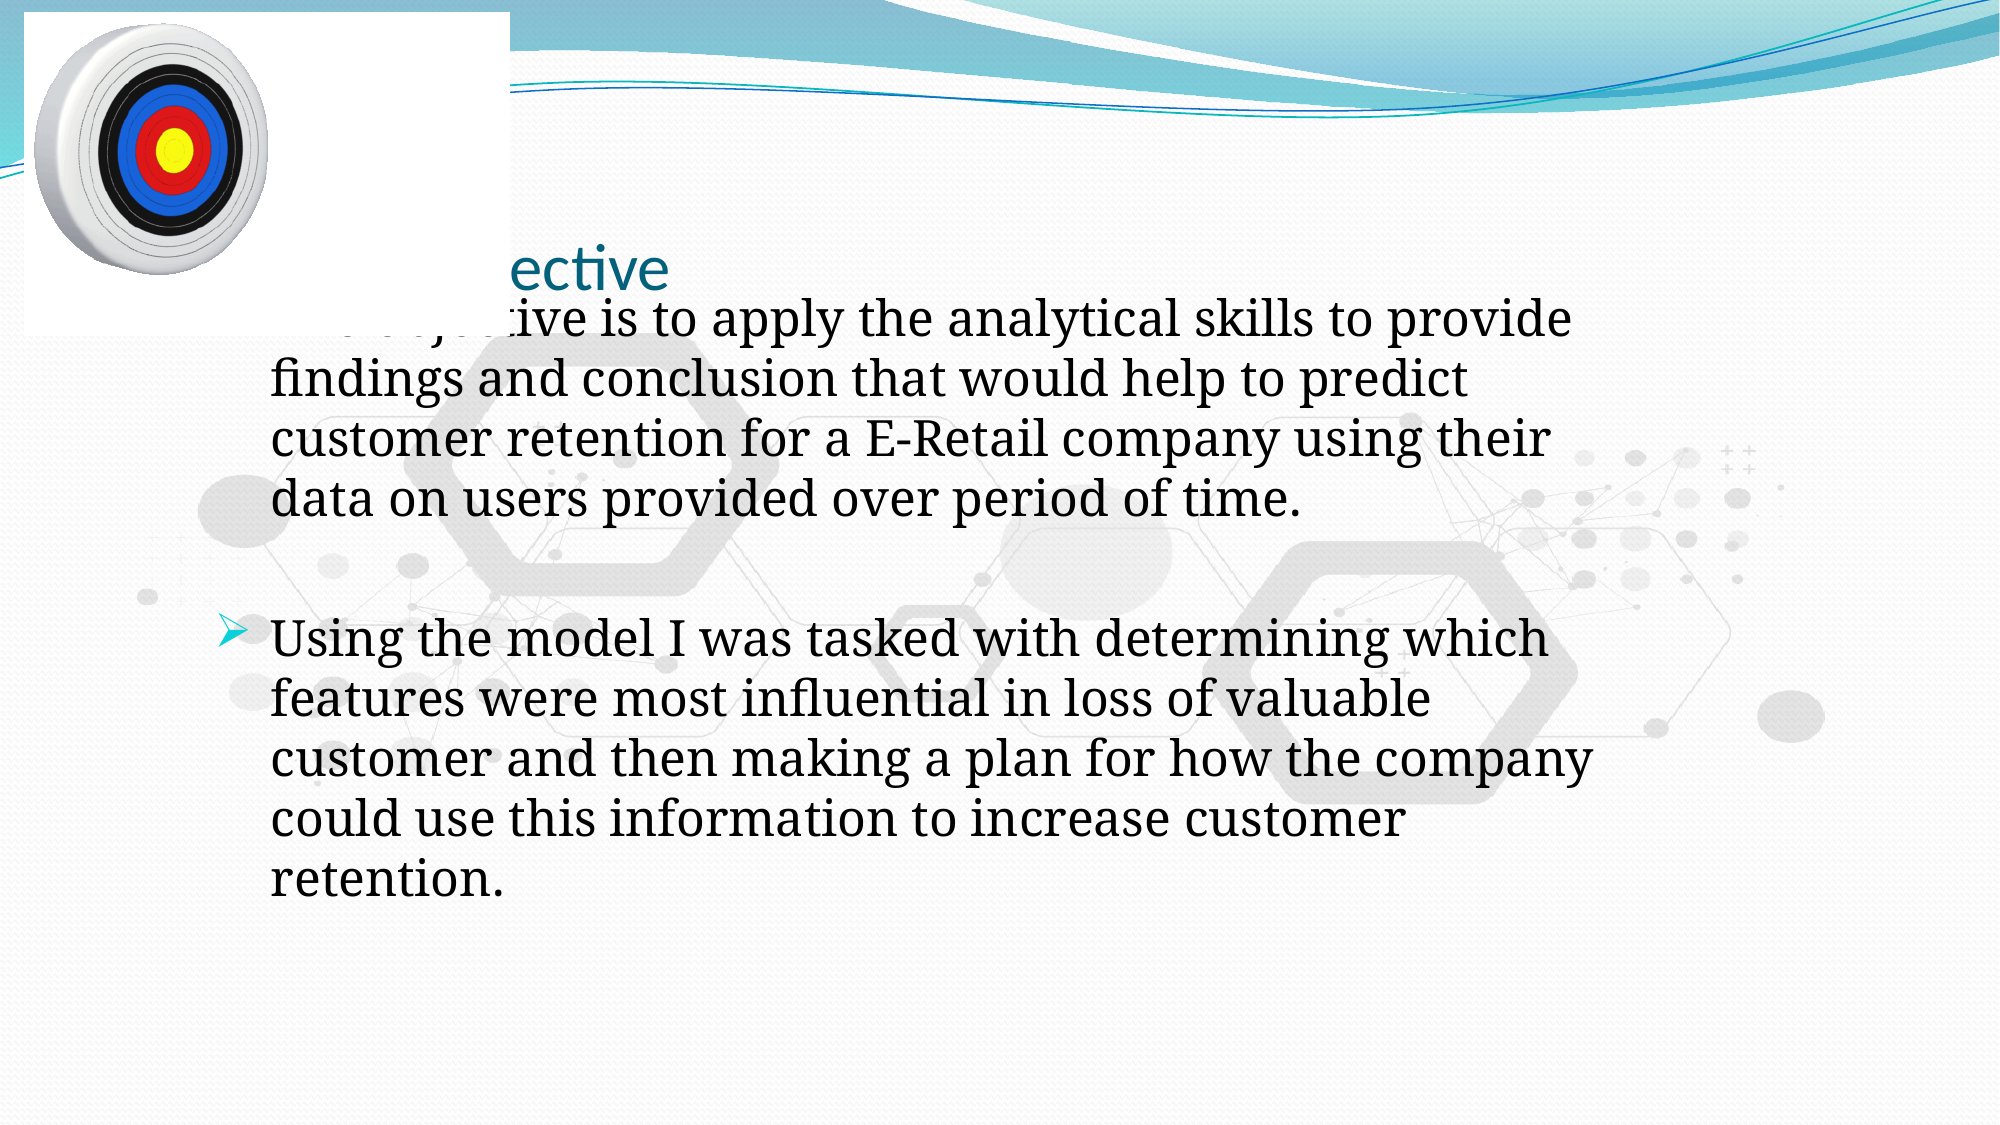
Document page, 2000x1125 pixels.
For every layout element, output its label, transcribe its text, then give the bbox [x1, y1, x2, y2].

title Objective [516, 71, 1950, 304]
picture [518, 262, 534, 270]
picture [24, 12, 510, 336]
picture [136, 124, 1825, 1013]
